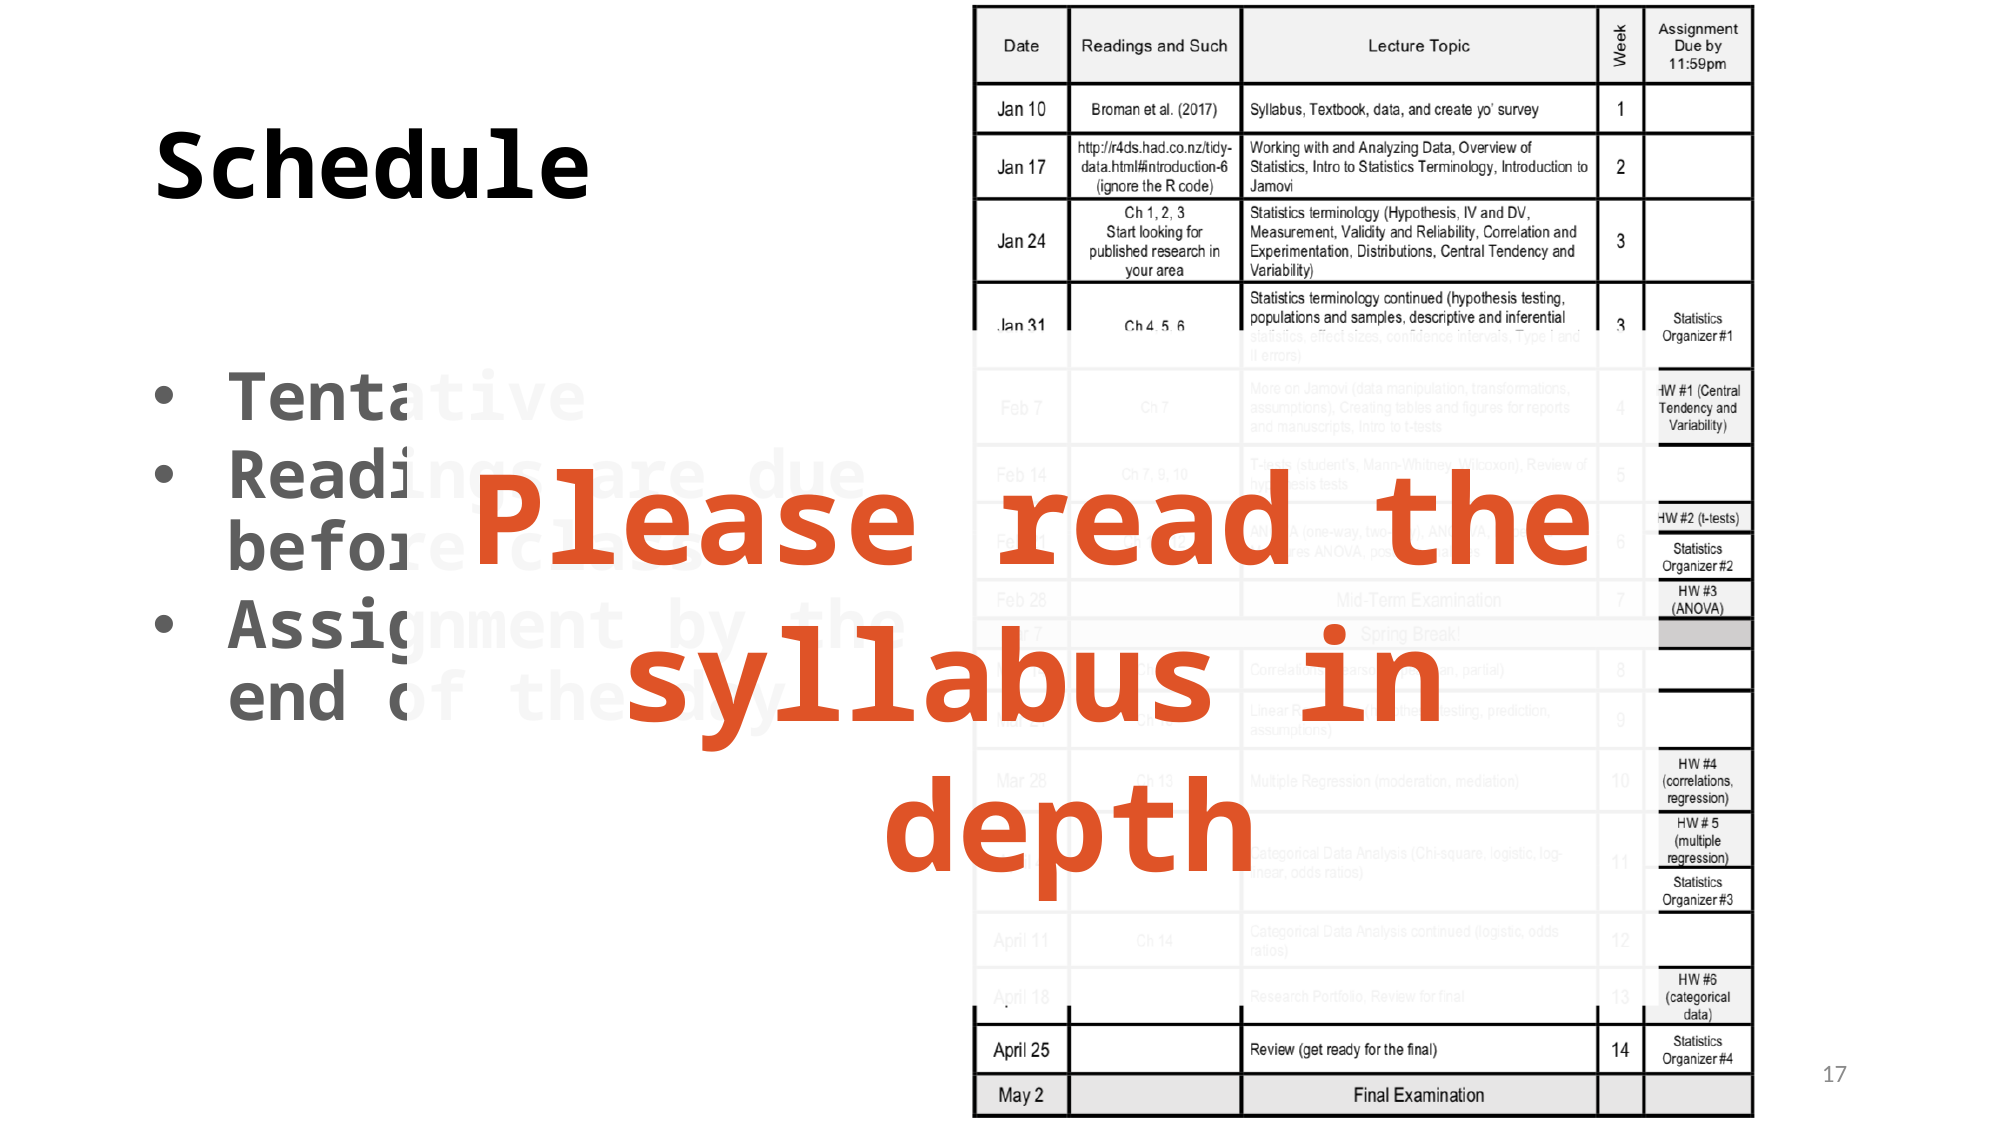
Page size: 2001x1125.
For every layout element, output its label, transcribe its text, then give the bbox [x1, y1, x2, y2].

title Schedule [137, 59, 958, 211]
text_box Please read the syllabus in depth [407, 330, 958, 1006]
picture [958, 0, 1765, 1125]
text_box Tentative Readings are due before class Assignment by the end of the day [137, 211, 958, 887]
slide_number 17 [1765, 1042, 1863, 1103]
